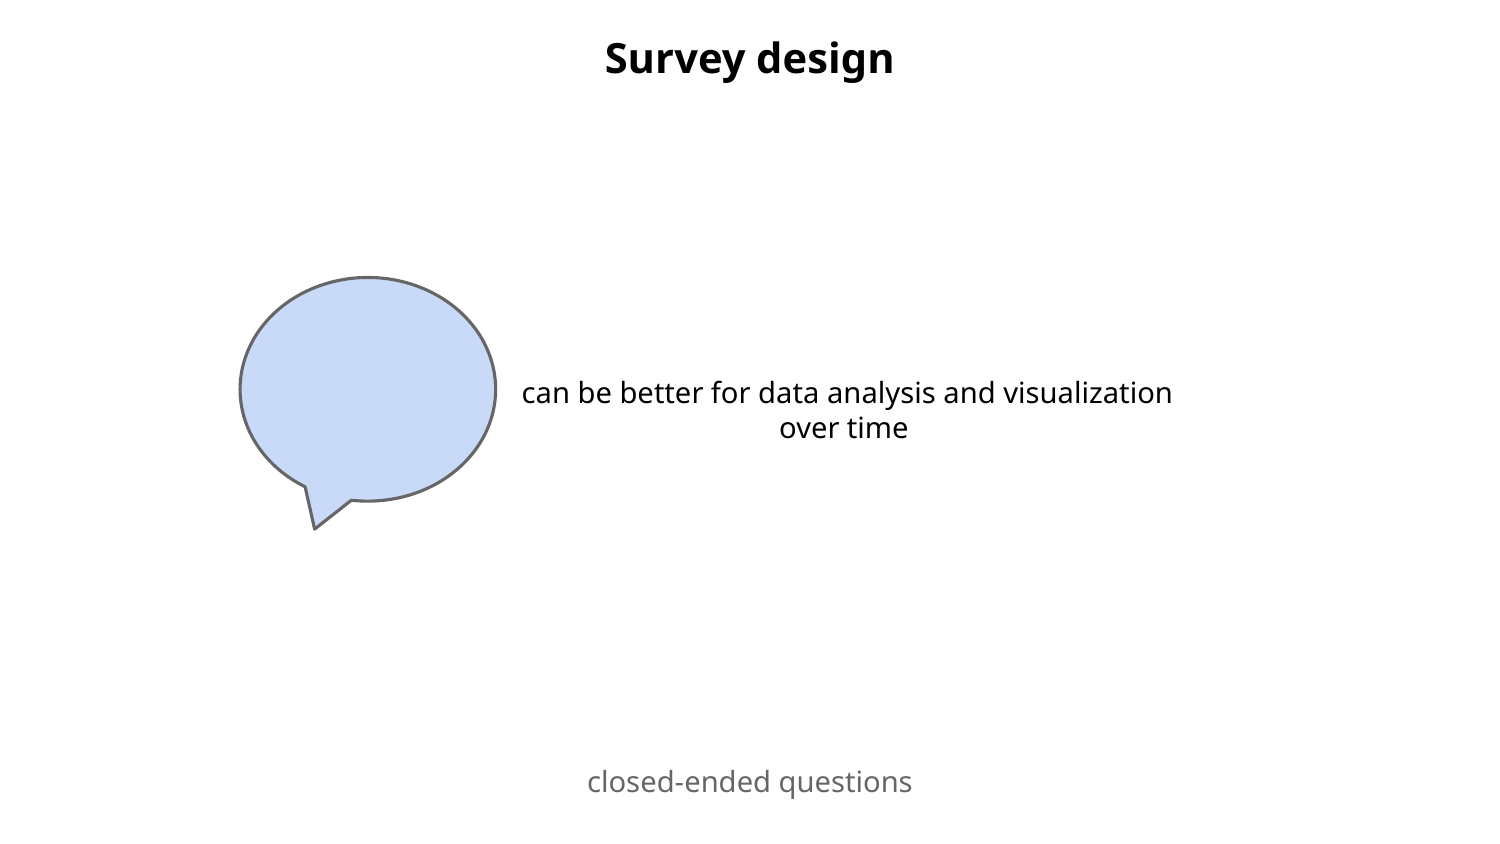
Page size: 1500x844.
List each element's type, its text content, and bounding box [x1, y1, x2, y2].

text_box can be better for data analysis and visualization over time [495, 359, 1200, 502]
subtitle closed-ended questions [112, 748, 1388, 805]
text_box [240, 277, 495, 530]
title Survey design [112, 16, 1388, 101]
